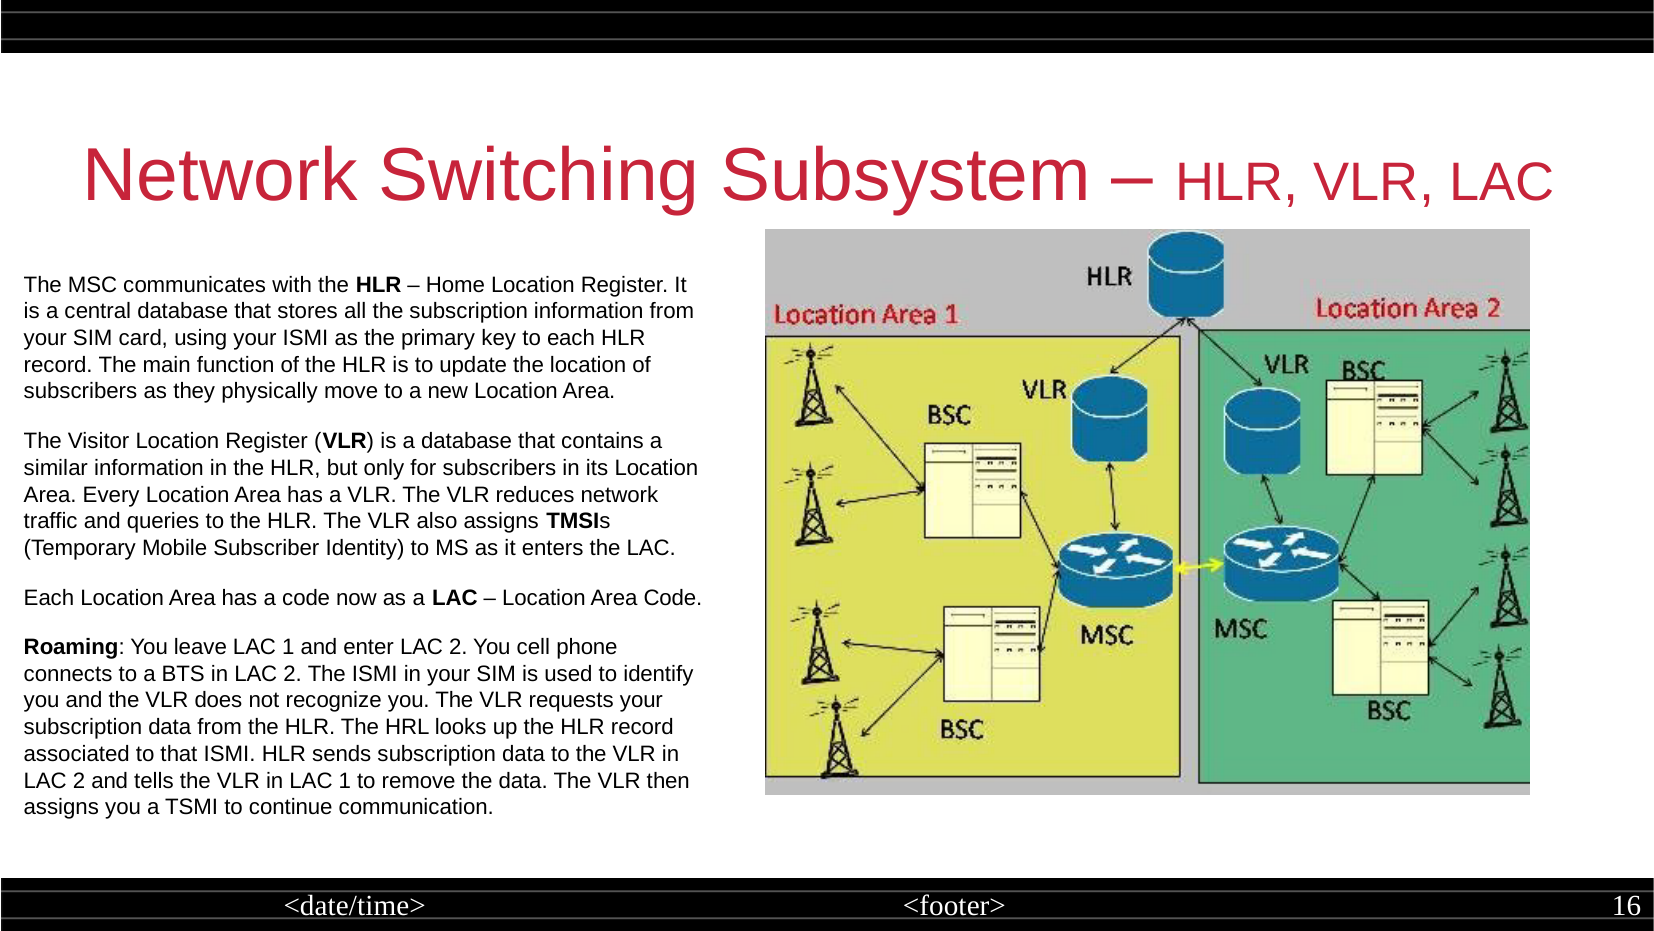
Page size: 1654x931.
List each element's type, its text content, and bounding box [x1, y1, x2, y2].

picture [1, 0, 1654, 53]
text_box The MSC communicates with the HLR – Home Location Register. It is a central database that stores all the subscription information from your SIM card, using your ISMI as the primary key to each HLR record. The main function of the HLR is to update the location of subscribers as they physically move to a new Location Area. The Visitor Location Register (VLR) is a database that contains a similar information in the HLR, but only for subscribers in its Location Area. Every Location Area has a VLR. The VLR reduces network traffic and queries to the HLR. The VLR also assigns TMSIs (Temporary Mobile Subscriber Identity) to MS as it enters the LAC. Each Location Area has a code now as a LAC – Location Area Code. Roaming: You leave LAC 1 and enter LAC 2. You cell phone connects to a BTS in LAC 2. The ISMI in your SIM is used to identify you and the VLR does not recognize you. The VLR requests your subscription data from the HLR. The HRL looks up the HLR record associated to that ISMI. HLR sends subscription data to the VLR in LAC 2 and tells the VLR in LAC 1 to remove the data. The VLR then assigns you a TSMI to continue communication. [0, 270, 705, 825]
picture [1, 878, 1654, 931]
picture [765, 229, 1531, 796]
text_box Network Switching Subsystem – HLR, VLR, LAC [82, 92, 1571, 248]
